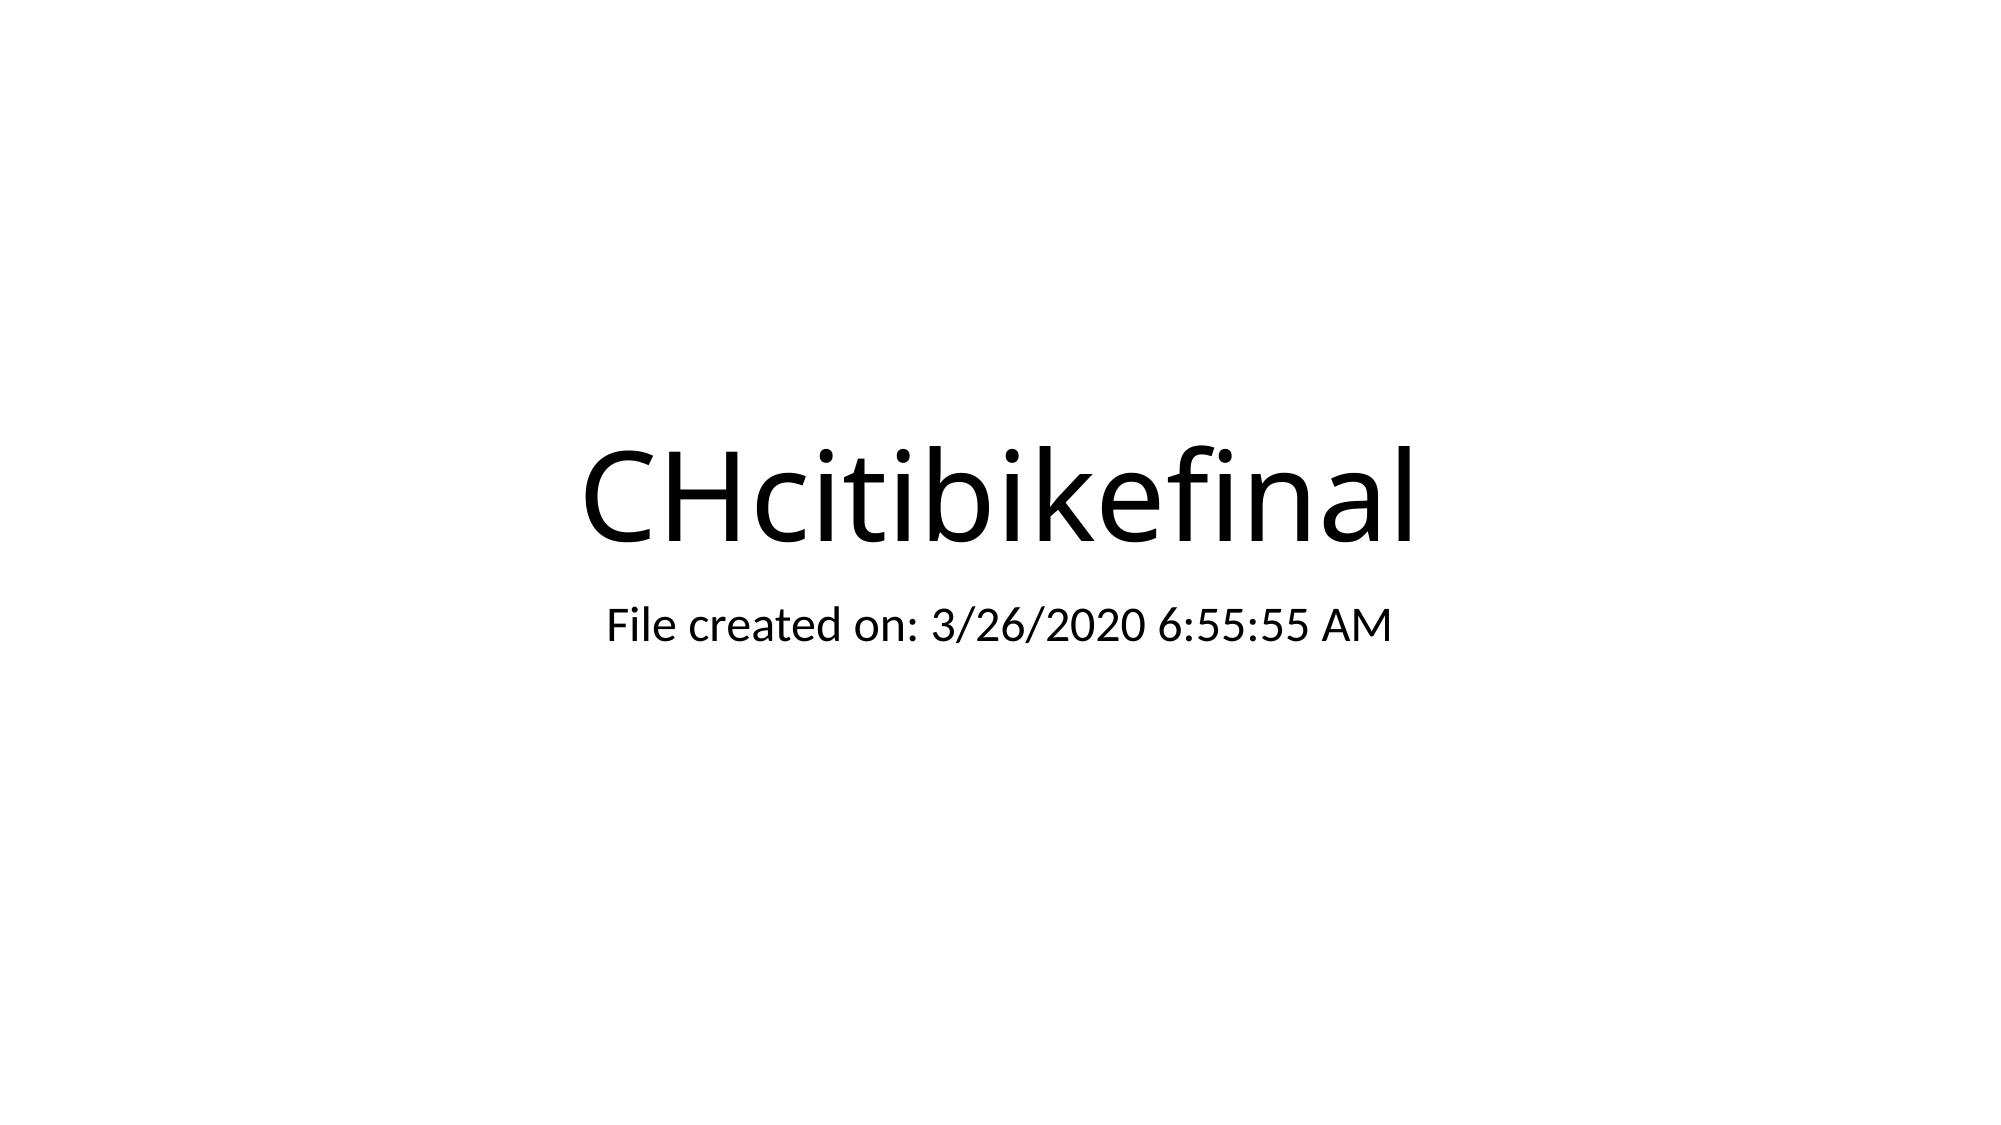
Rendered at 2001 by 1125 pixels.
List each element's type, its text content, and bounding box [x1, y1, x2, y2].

title CHcitibikefinal [249, 184, 1750, 576]
subtitle File created on: 3/26/2020 6:55:55 AM [249, 590, 1750, 863]
